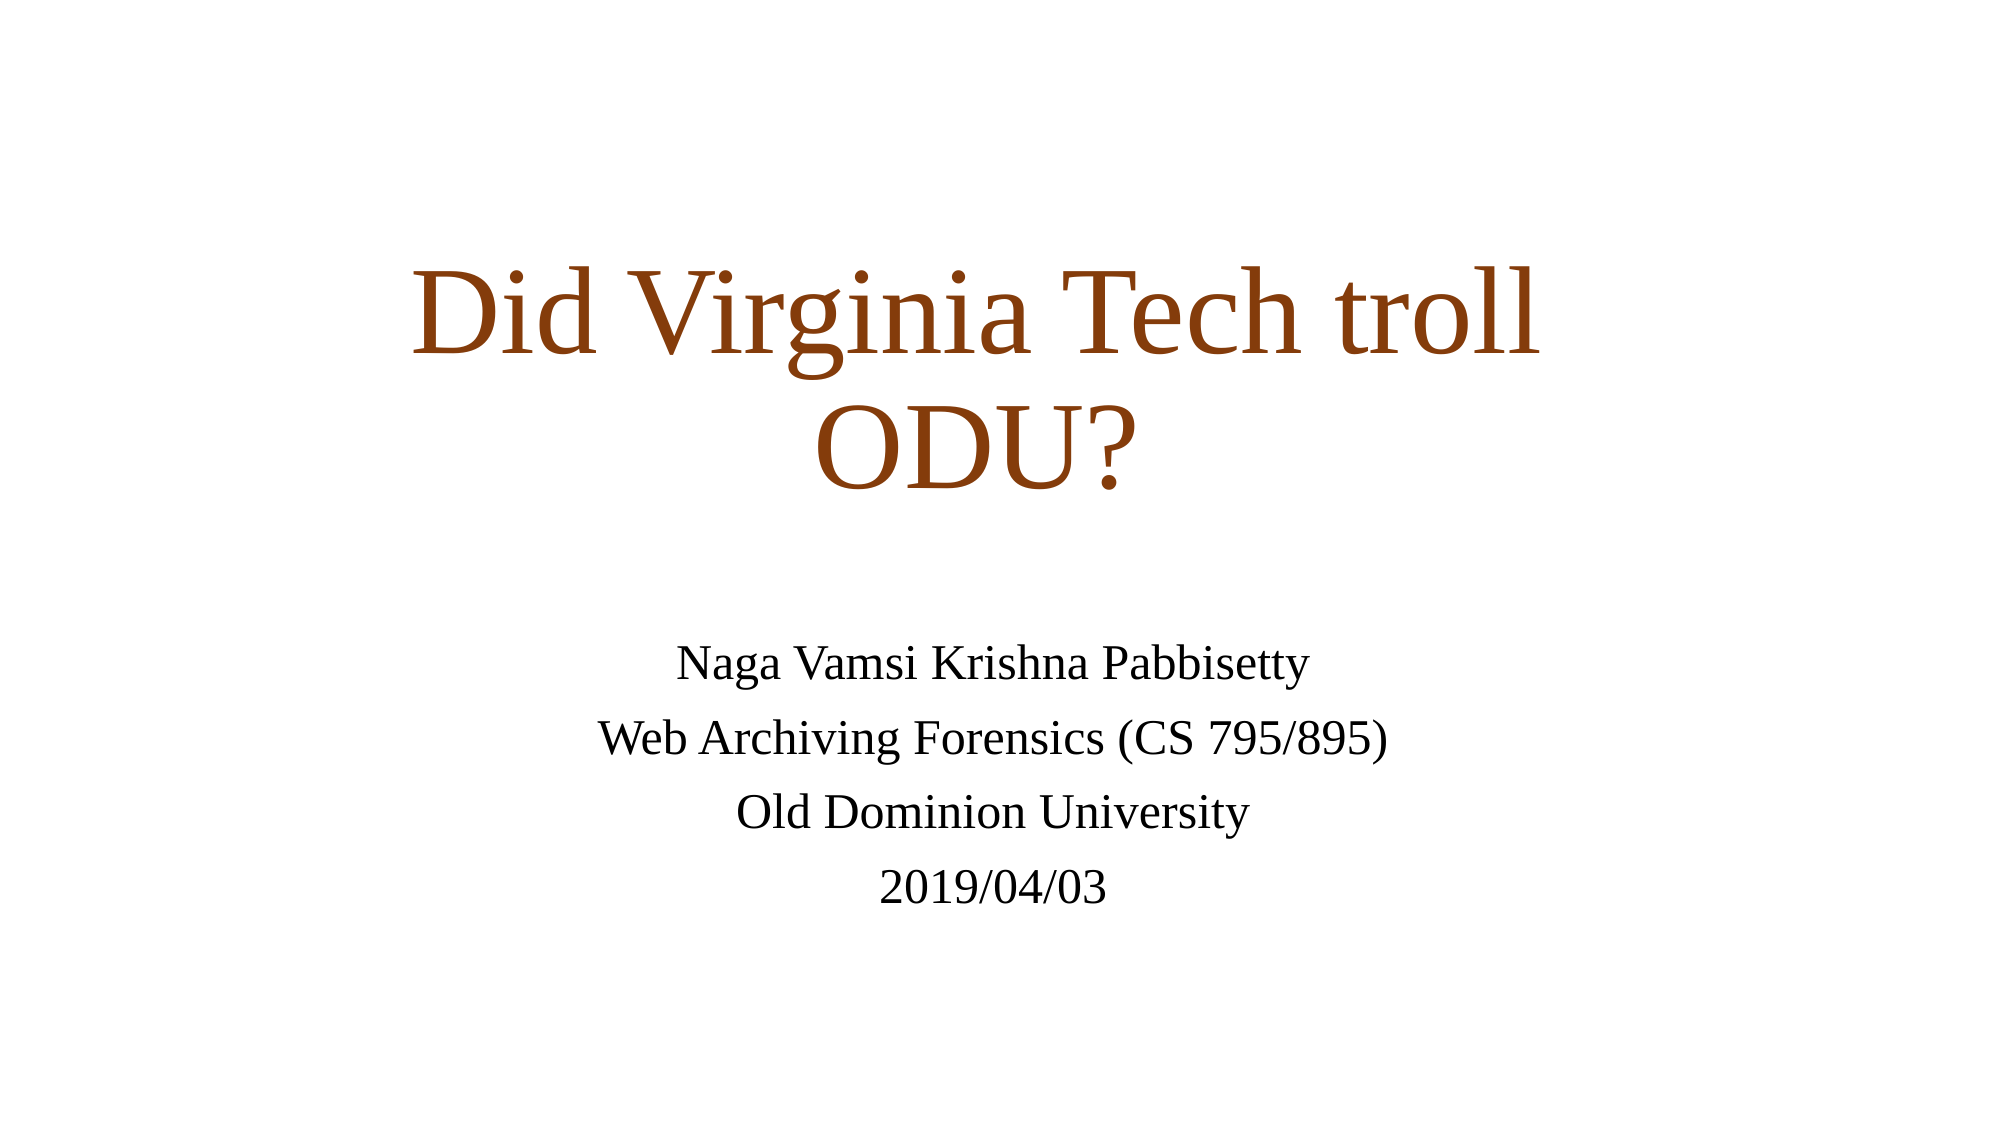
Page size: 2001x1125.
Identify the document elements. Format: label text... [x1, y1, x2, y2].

subtitle Naga Vamsi Krishna Pabbisetty Web Archiving Forensics (CS 795/895) Old Dominion University 2019/04/03 [529, 628, 1457, 1002]
title Did Virginia Tech troll ODU? [226, 131, 1727, 524]
